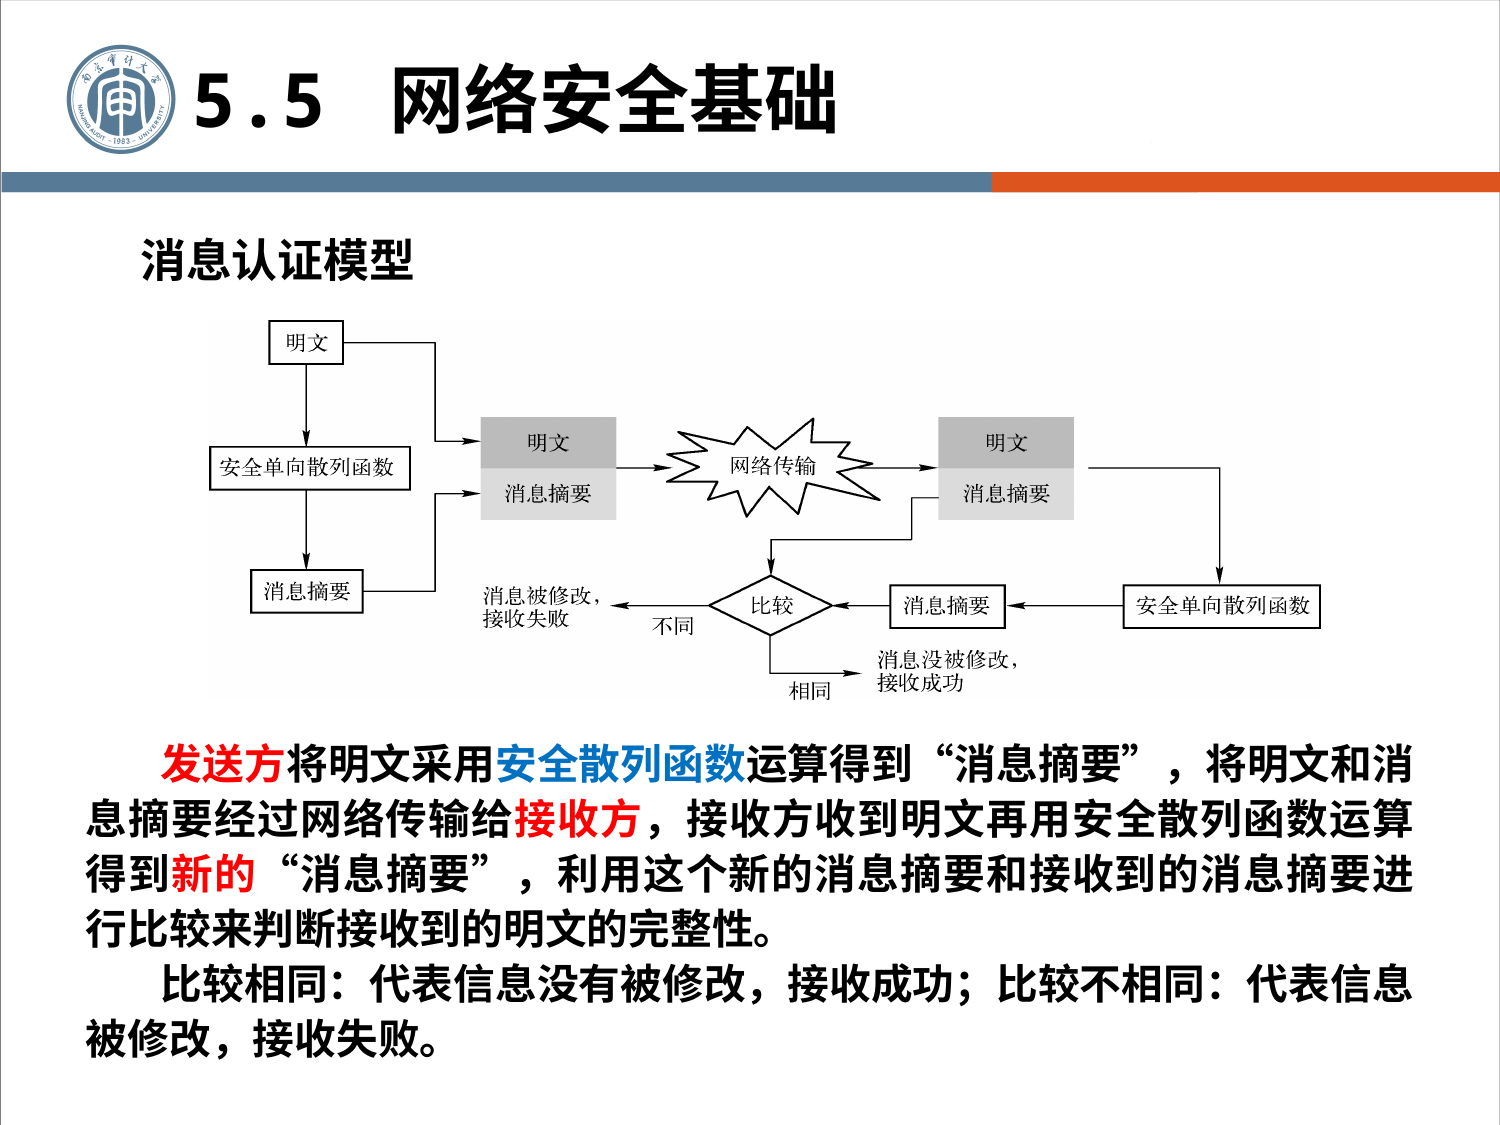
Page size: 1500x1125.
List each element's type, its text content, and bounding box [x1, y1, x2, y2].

text_box 5.5 网络安全基础 [176, 44, 855, 150]
picture [0, 0, 1500, 1125]
text_box 发送方将明文采用安全散列函数运算得到“消息摘要”，将明文和消息摘要经过网络传输给接收方，接收方收到明文再用安全散列函数运算得到新的“消息摘要”，利用这个新的消息摘要和接收到的消息摘要进行比较来判断接收到的明文的完整性。 比较相同：代表信息没有被修改，接收成功；比较不相同：代表信息被修改，接收失败。 [71, 725, 1429, 1071]
text_box 消息认证模型 [125, 224, 516, 295]
